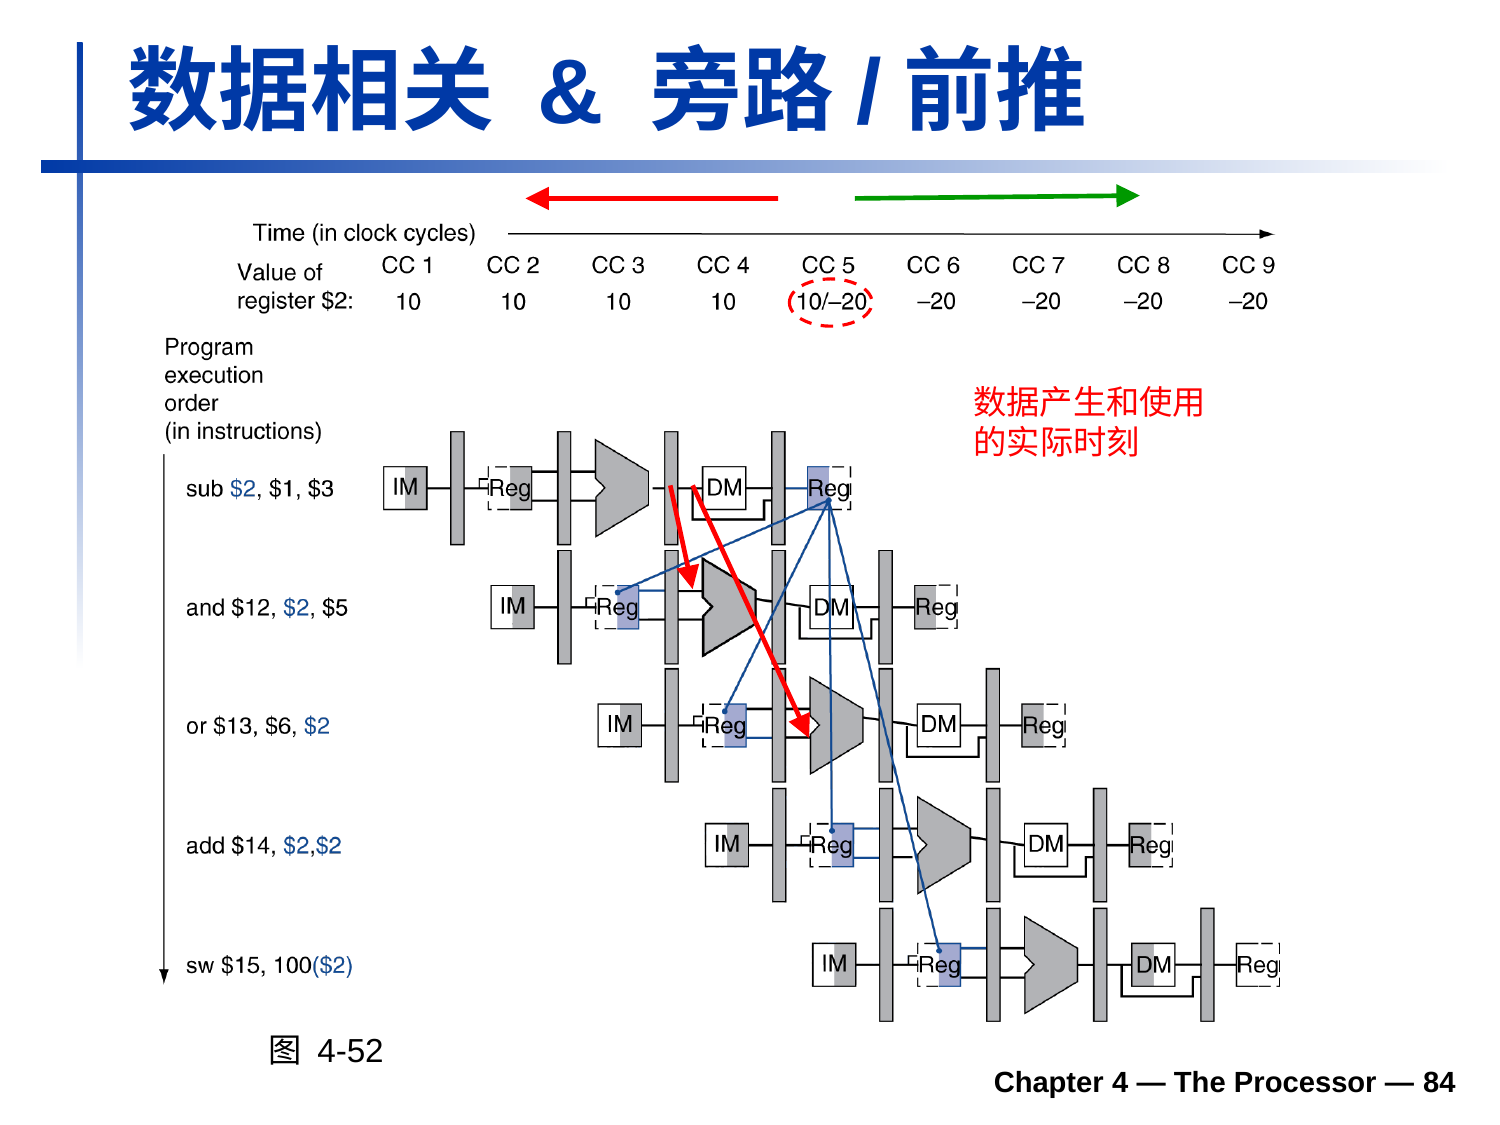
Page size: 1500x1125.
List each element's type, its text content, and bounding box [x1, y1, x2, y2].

text_box 图 4-52 [253, 1030, 502, 1077]
text_box [525, 188, 779, 209]
title 数据相关 & 旁路/前推 [112, 23, 1468, 149]
text_box [854, 185, 1140, 207]
picture [159, 220, 1308, 1022]
footer Chapter 4 — The Processor — 84 [277, 1046, 1471, 1106]
